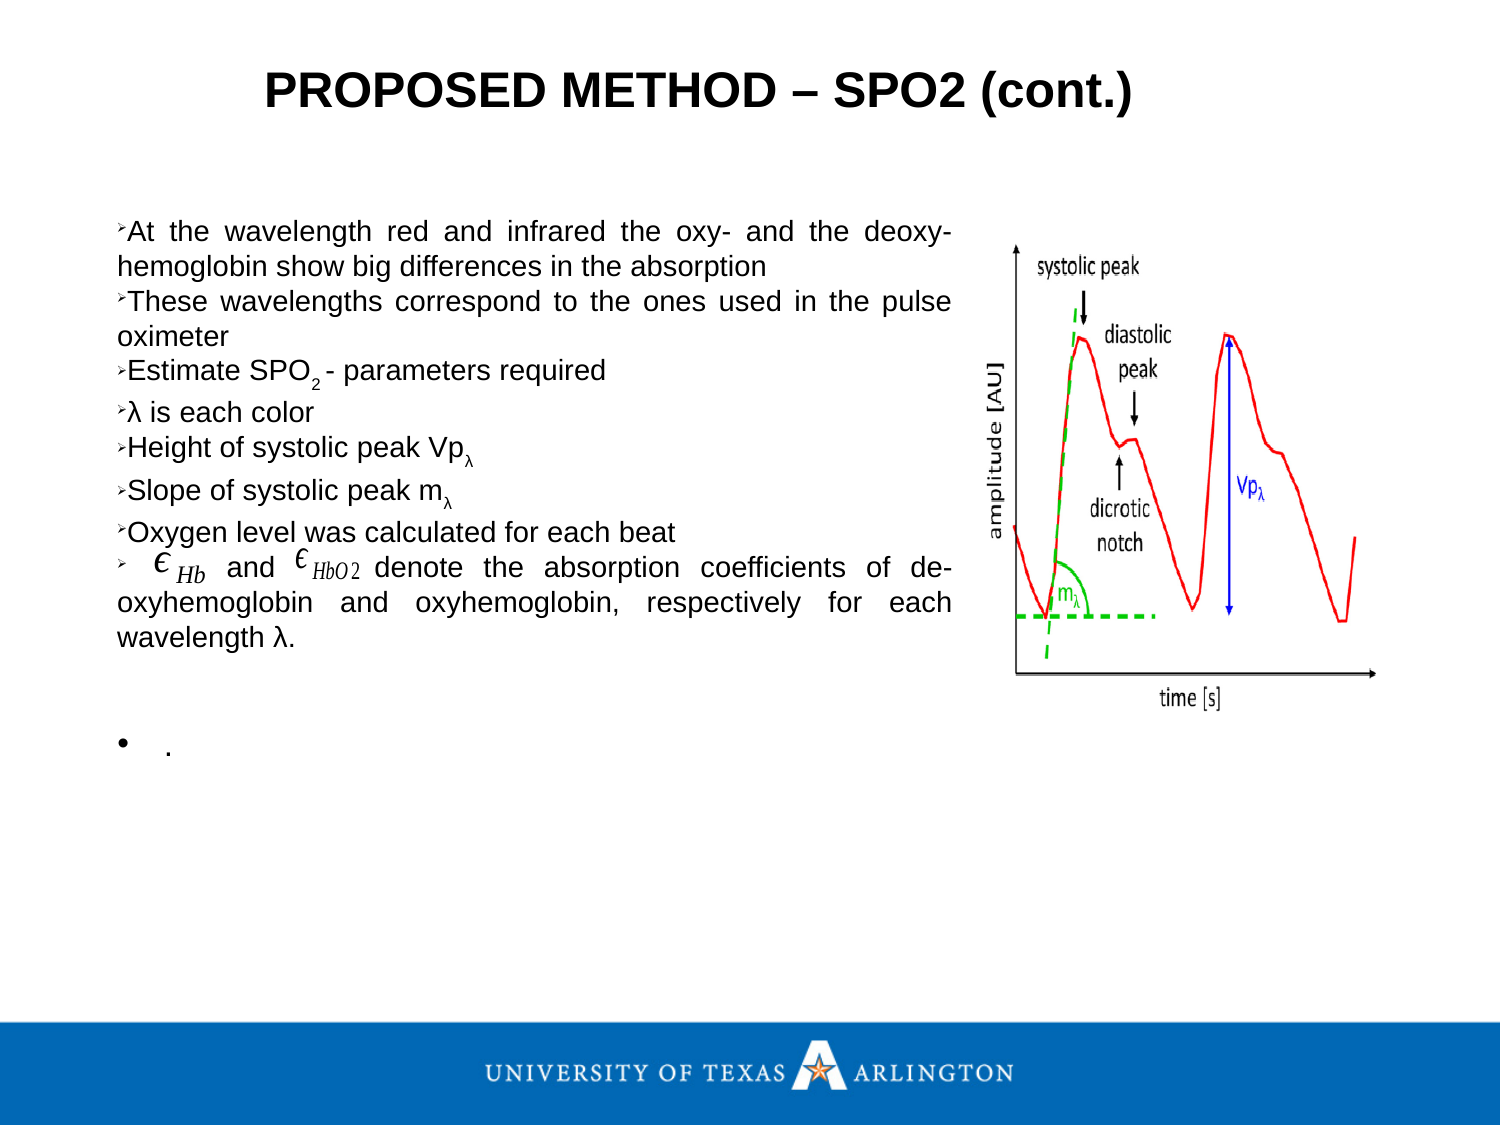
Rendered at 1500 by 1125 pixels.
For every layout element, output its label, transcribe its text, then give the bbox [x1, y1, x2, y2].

text_box [969, 194, 1422, 931]
text_box PROPOSED METHOD – SPO2 (cont.) [135, 50, 1263, 165]
text_box At the wavelength red and infrared the oxy- and the deoxy-hemoglobin show big differences in the absorption These wavelengths correspond to the ones used in the pulse oximeter Estimate SPO2 - parameters required λ is each color Height of systolic peak Vpλ Slope of systolic peak mλ Oxygen level was calculated for each beat and denote the absorption coefficients of de-oxyhemoglobin and oxyhemoglobin, respectively for each wavelength λ. . [102, 159, 969, 1013]
picture [0, 0, 1500, 1125]
